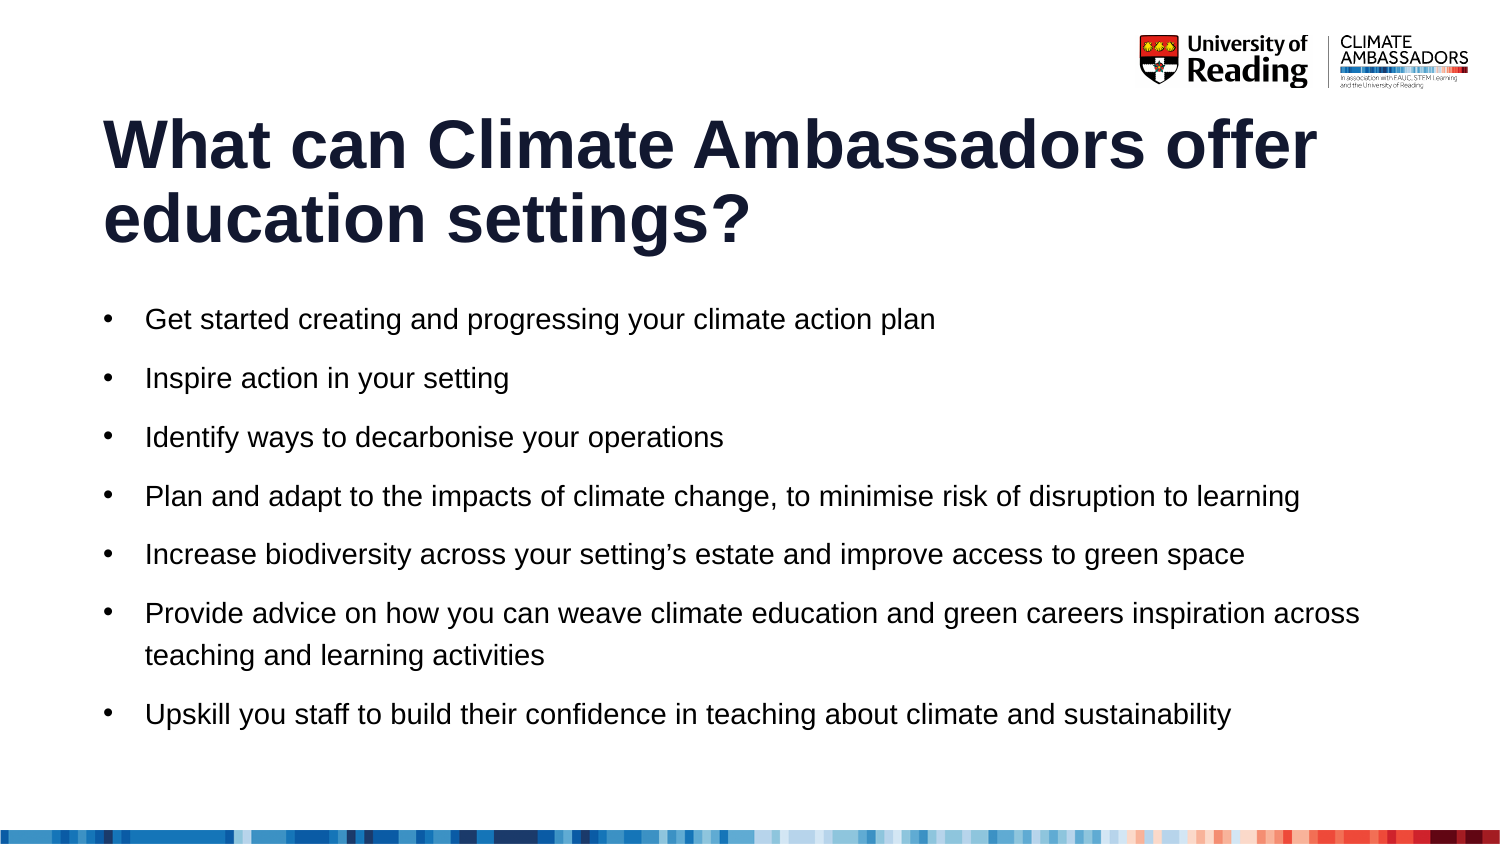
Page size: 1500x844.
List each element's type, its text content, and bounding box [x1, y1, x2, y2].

list Get started creating and progressing your climate action plan Inspire action in your setting Identify ways to decarbonise your operations Plan and adapt to the impacts of climate change, to minimise risk of disruption to learning Increase biodiversity across your setting’s estate and improve access to green space Provide advice on how you can weave climate education and green careers inspiration across teaching and learning activities Upskill you staff to build their confidence in teaching about climate and sustainability [103, 288, 1397, 792]
picture [0, 830, 1500, 844]
picture [1340, 35, 1468, 92]
title What can Climate Ambassadors offer education settings? [103, 87, 1397, 264]
picture [1135, 35, 1313, 88]
